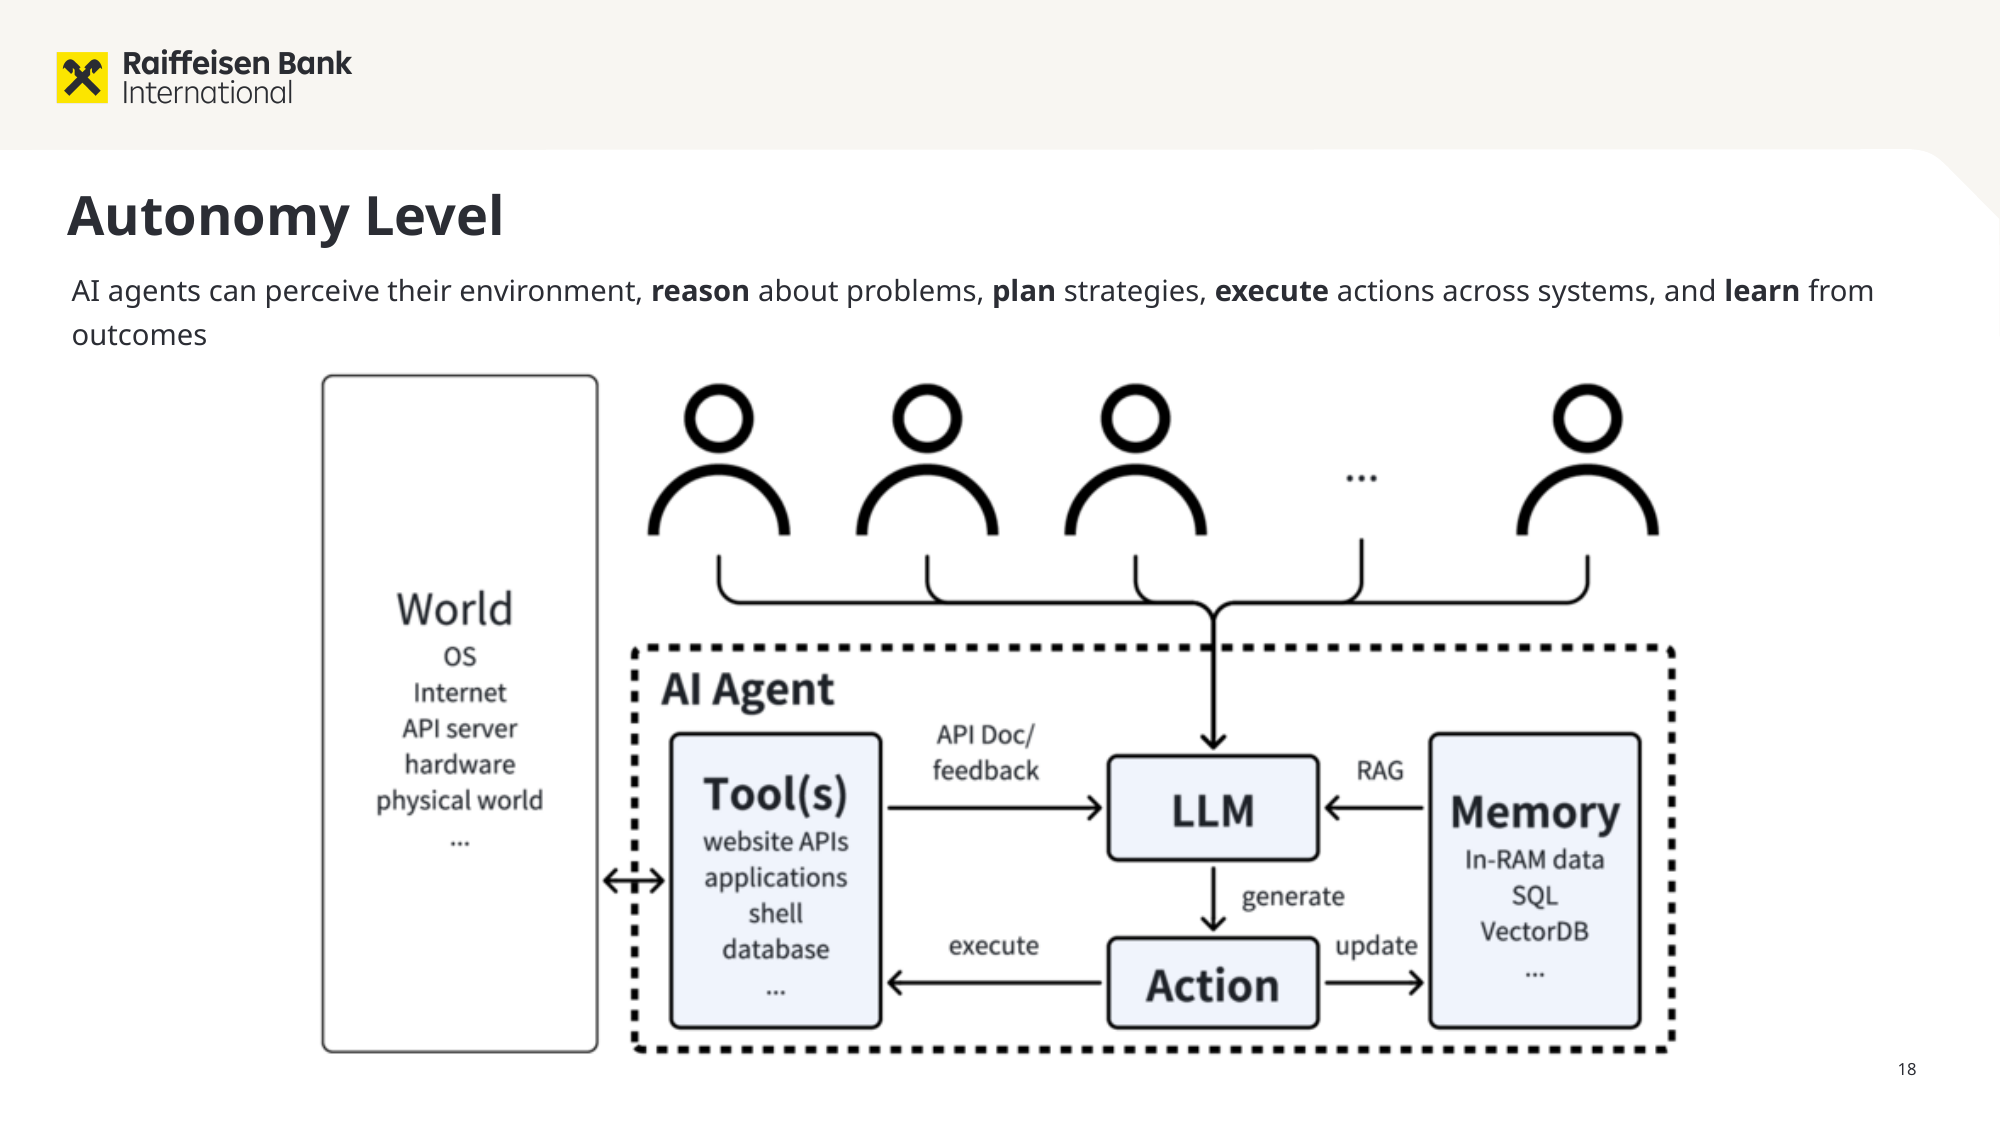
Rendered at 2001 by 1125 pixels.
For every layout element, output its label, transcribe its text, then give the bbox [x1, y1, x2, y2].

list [277, 329, 1723, 1098]
title Autonomy Level [67, 181, 1923, 232]
list AI agents can perceive their environment, reason about problems, plan strategies, execute actions across systems, and learn from outcomes [71, 264, 1929, 298]
picture [35, 30, 374, 125]
